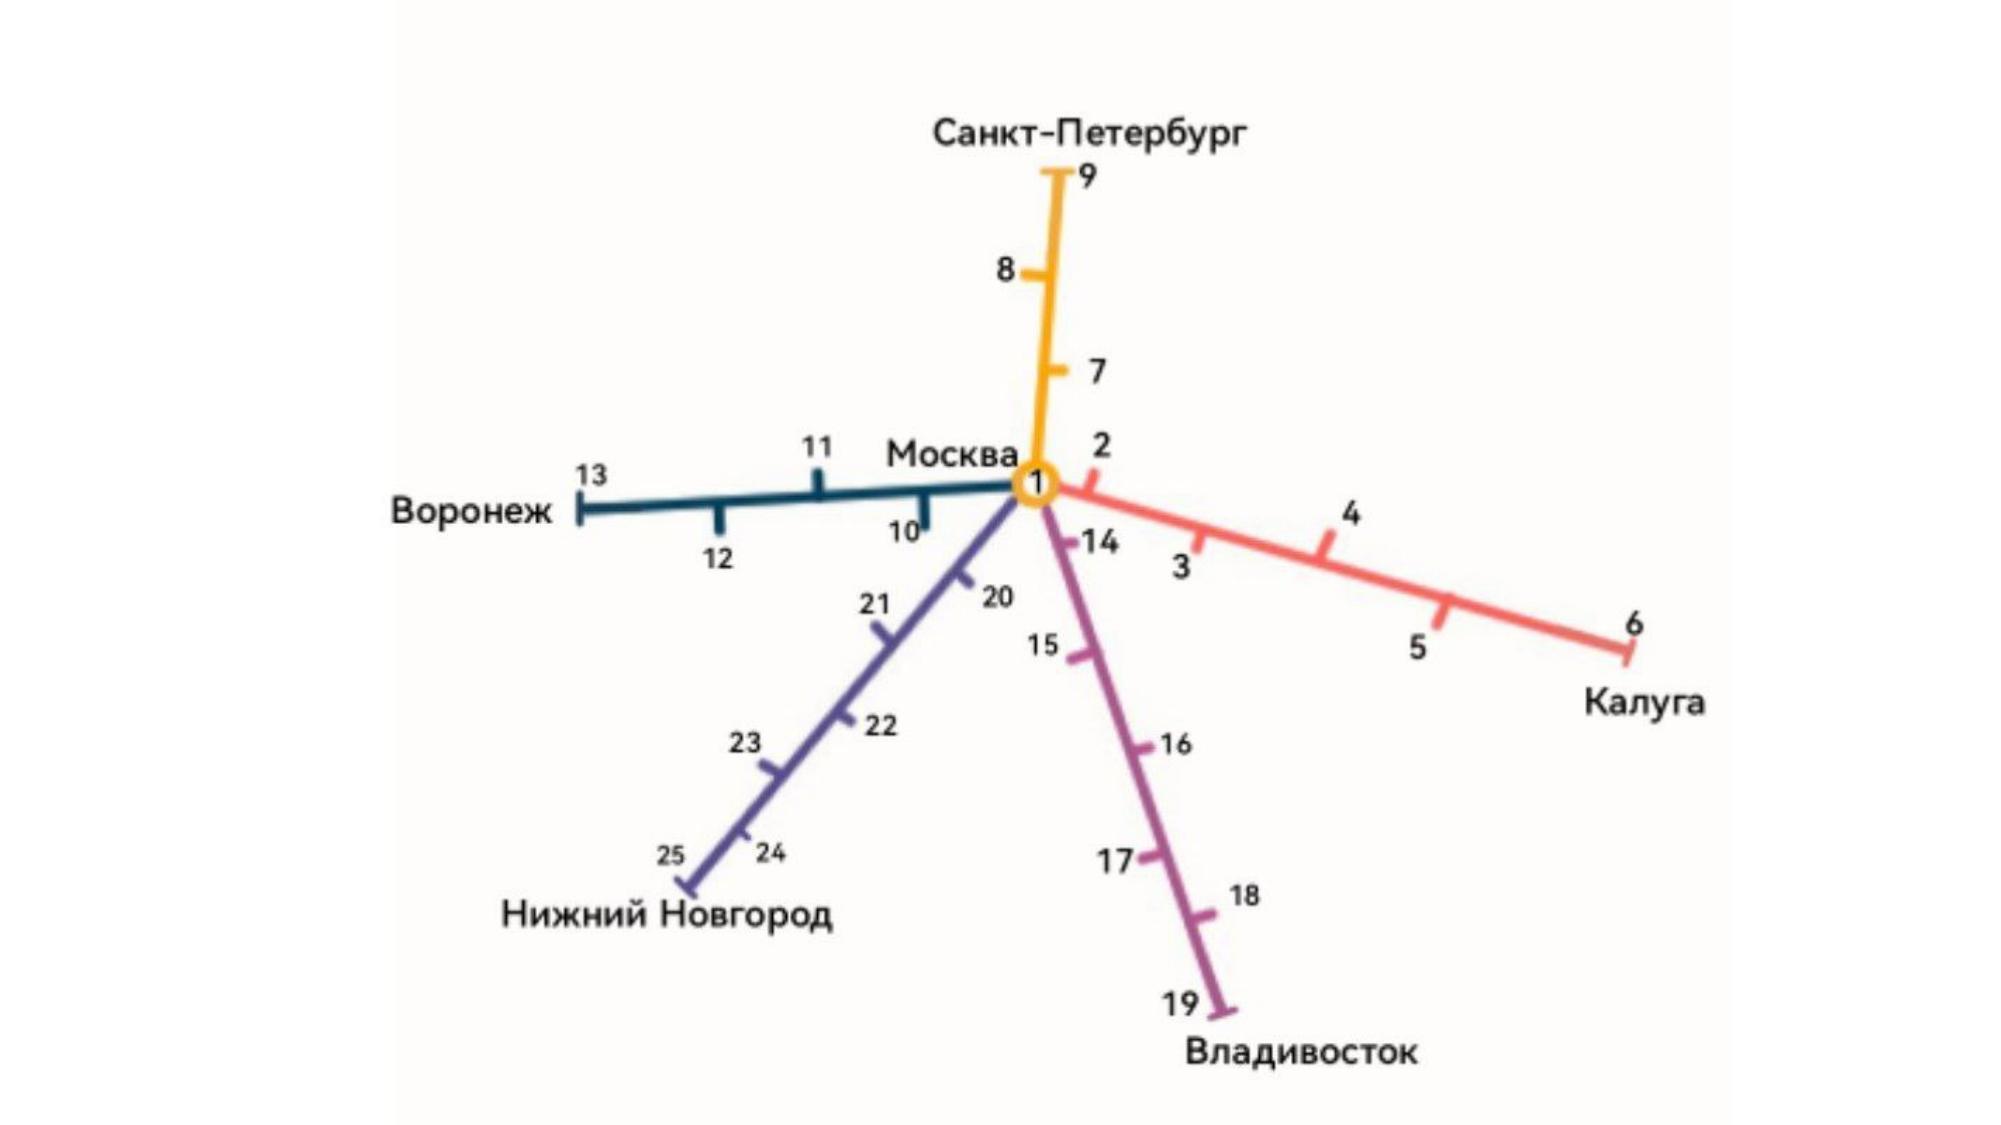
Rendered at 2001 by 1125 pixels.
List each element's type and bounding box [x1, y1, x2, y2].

picture [268, 0, 1732, 1125]
